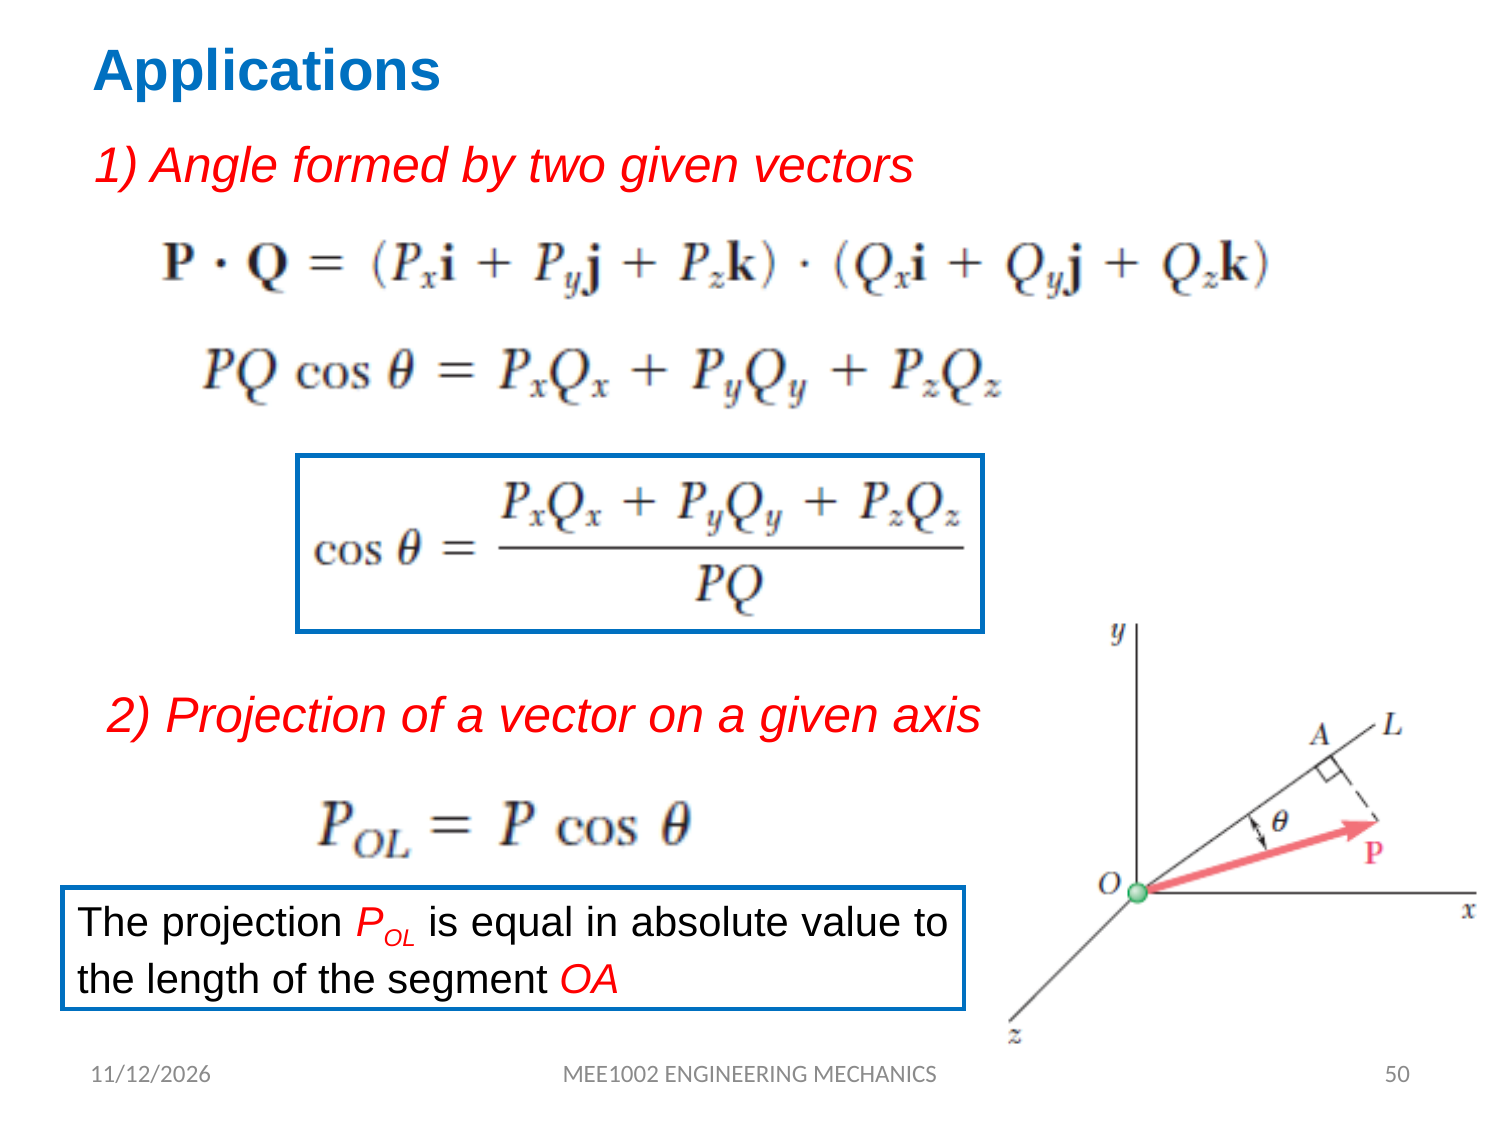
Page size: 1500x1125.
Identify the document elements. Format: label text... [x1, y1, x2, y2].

text_box 2) Projection of a vector on a given axis [92, 674, 996, 750]
slide_number 16-Jun-22 [75, 1042, 425, 1103]
picture [299, 457, 981, 630]
slide_number 50 [1074, 1058, 1425, 1103]
picture [299, 777, 726, 885]
picture [1001, 612, 1484, 1050]
footer MEE1002 ENGINEERING MECHANICS [512, 1042, 988, 1103]
text_box The projection POL is equal in absolute value to the length of the segment OA [62, 887, 964, 1010]
text_box Applications [77, 24, 457, 110]
text_box 1) Angle formed by two given vectors [79, 124, 930, 200]
picture [187, 324, 1019, 432]
picture [137, 217, 1288, 313]
